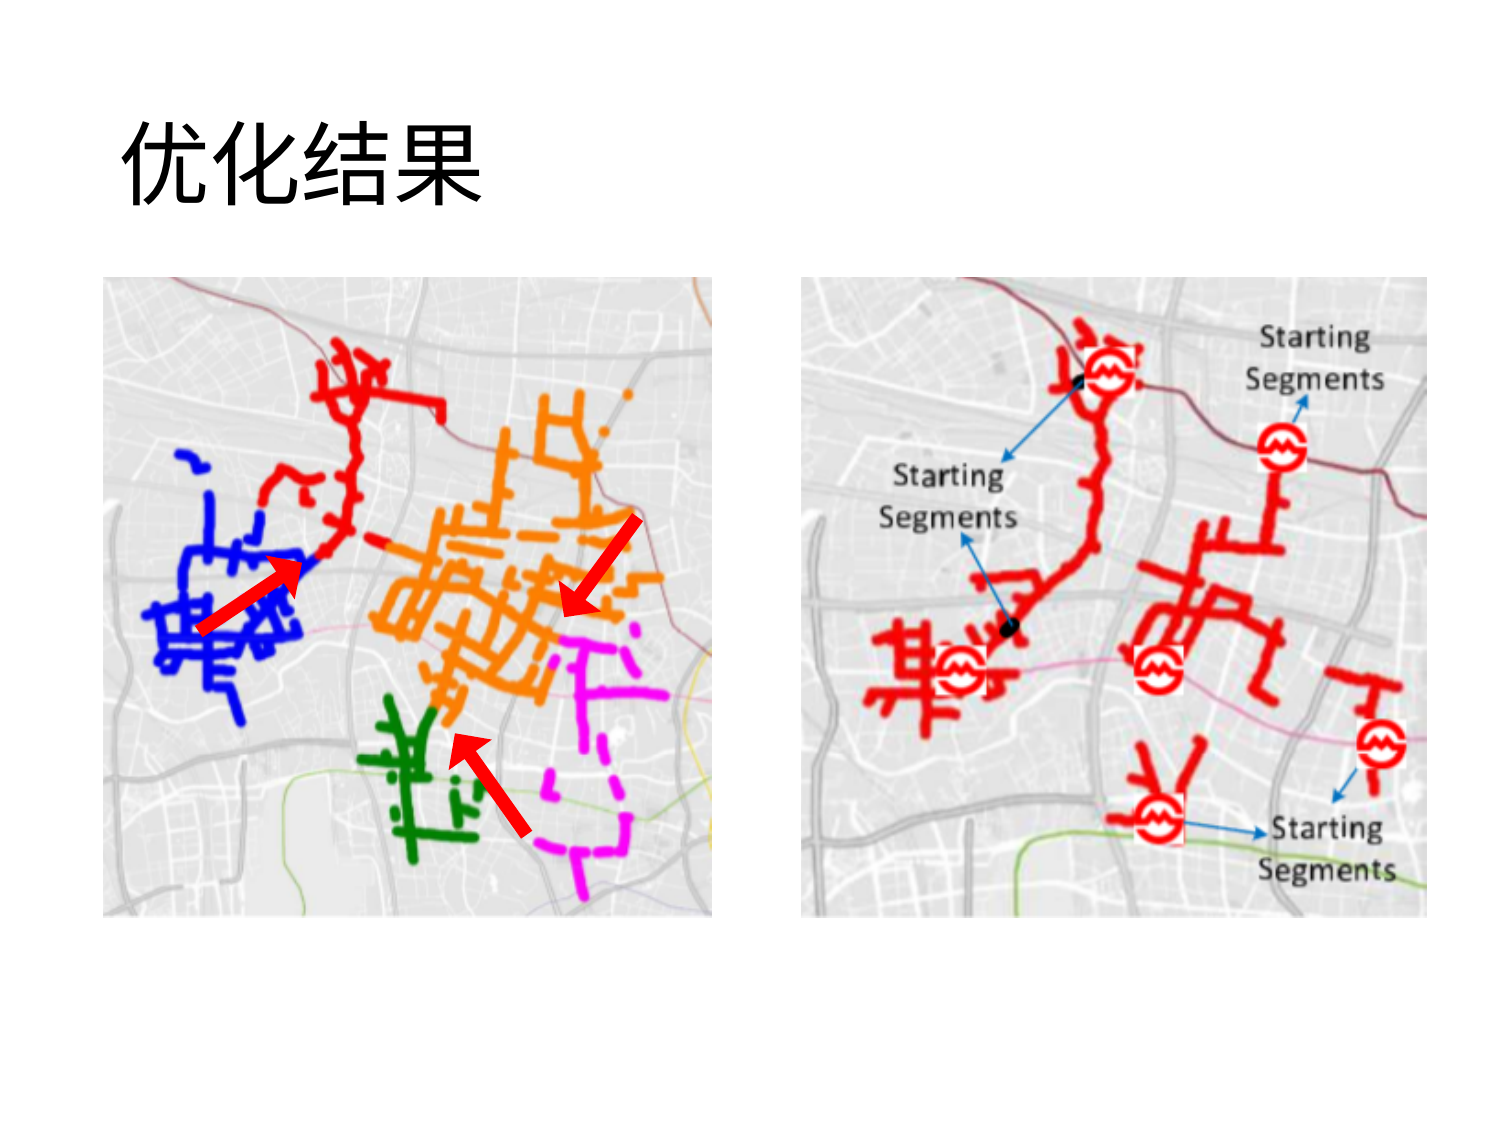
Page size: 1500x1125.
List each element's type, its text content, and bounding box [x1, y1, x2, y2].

picture [103, 277, 712, 918]
picture [801, 277, 1427, 918]
title 优化结果 [103, 59, 1397, 278]
